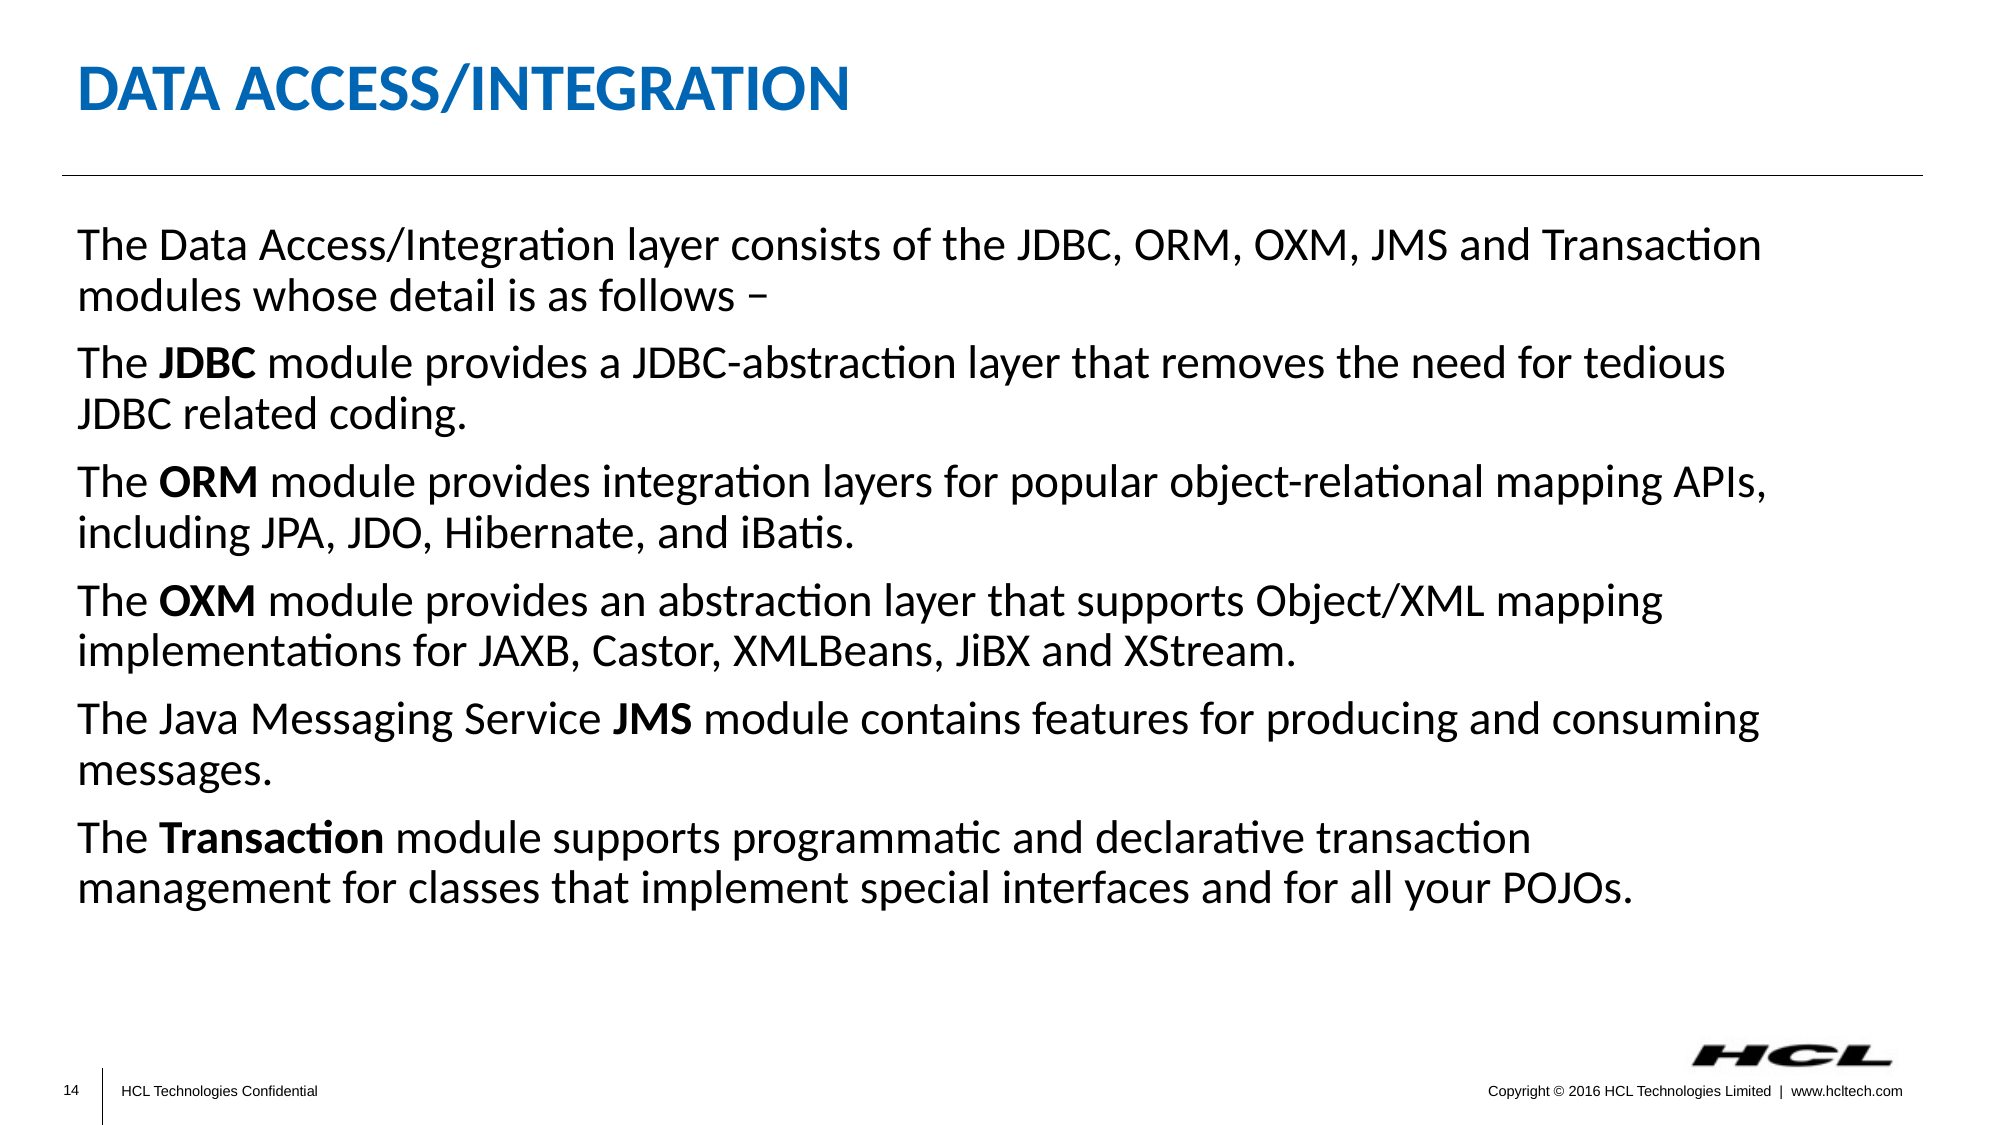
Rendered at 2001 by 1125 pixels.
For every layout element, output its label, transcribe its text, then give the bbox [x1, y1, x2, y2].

list The Data Access/Integration layer consists of the JDBC, ORM, OXM, JMS and Transaction modules whose detail is as follows − The JDBC module provides a JDBC-abstraction layer that removes the need for tedious JDBC related coding. The ORM module provides integration layers for popular object-relational mapping APIs, including JPA, JDO, Hibernate, and iBatis. The OXM module provides an abstraction layer that supports Object/XML mapping implementations for JAXB, Castor, XMLBeans, JiBX and XStream. The Java Messaging Service JMS module contains features for producing and consuming messages. The Transaction module supports programmatic and declarative transaction management for classes that implement special interfaces and for all your POJOs. [62, 212, 1788, 927]
picture [1660, 1024, 1924, 1080]
title Data Access/Integration [62, 42, 1781, 144]
